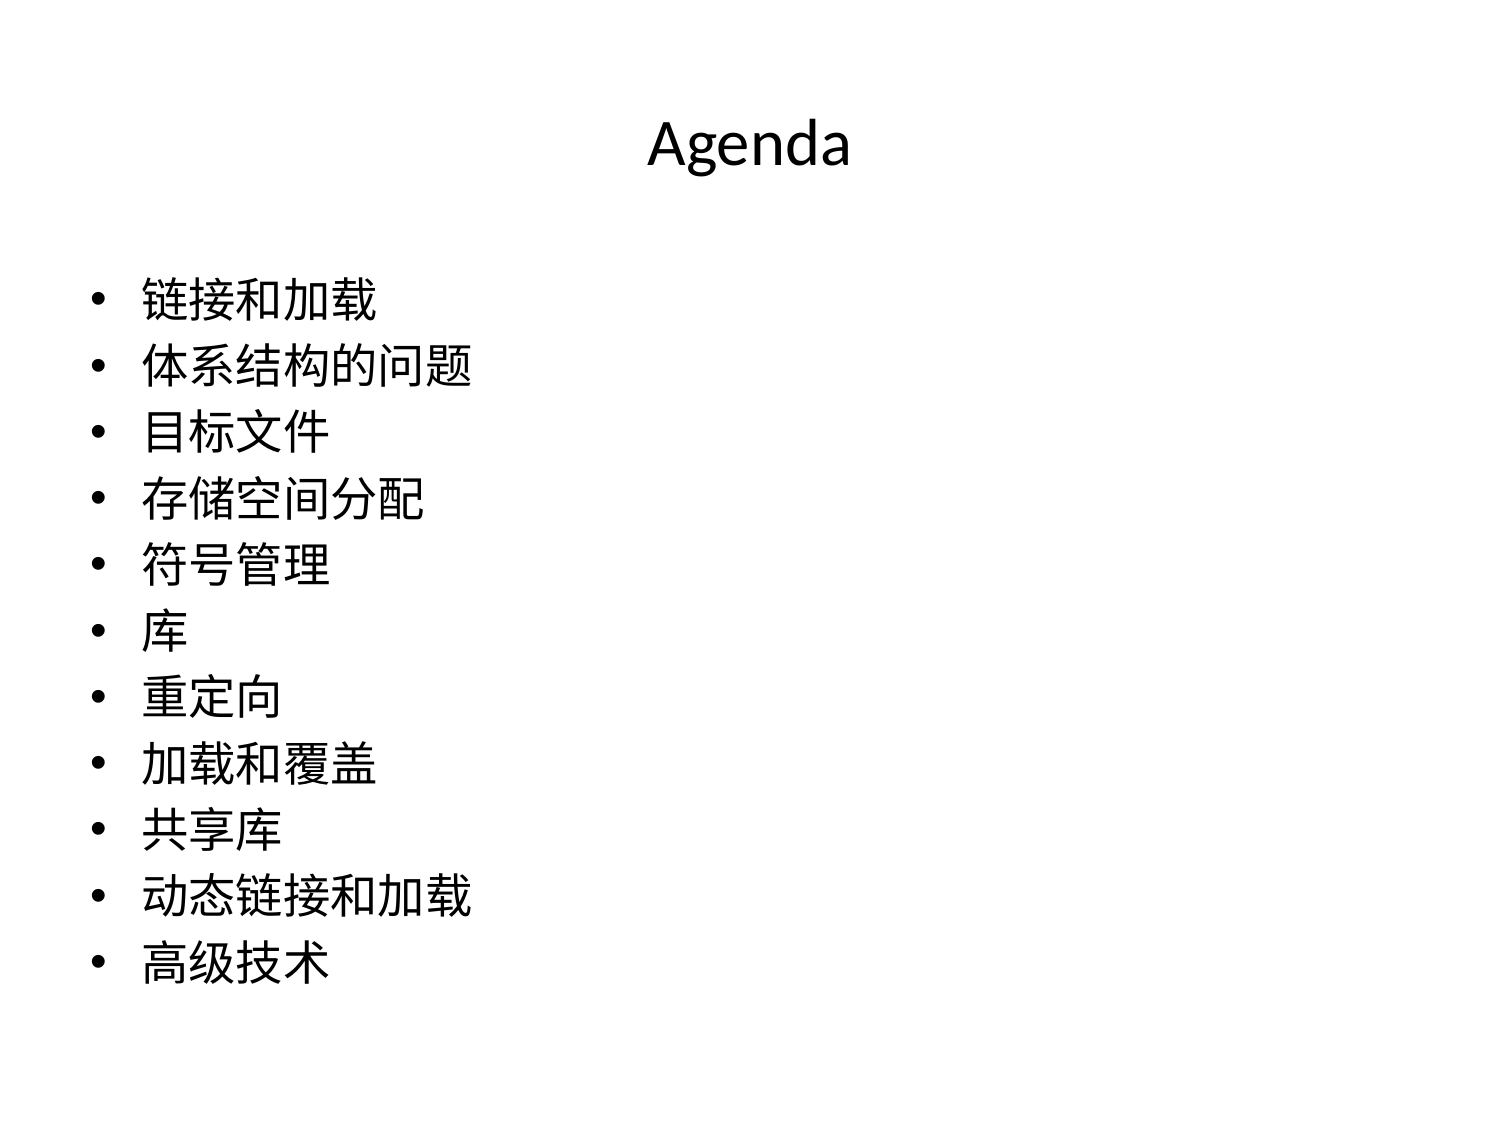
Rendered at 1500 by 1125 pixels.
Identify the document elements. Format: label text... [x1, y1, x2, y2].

list 链接和加载 体系结构的问题 目标文件 存储空间分配 符号管理 库 重定向 加载和覆盖 共享库 动态链接和加载 高级技术 [75, 262, 1425, 1005]
title Agenda [75, 45, 1425, 233]
